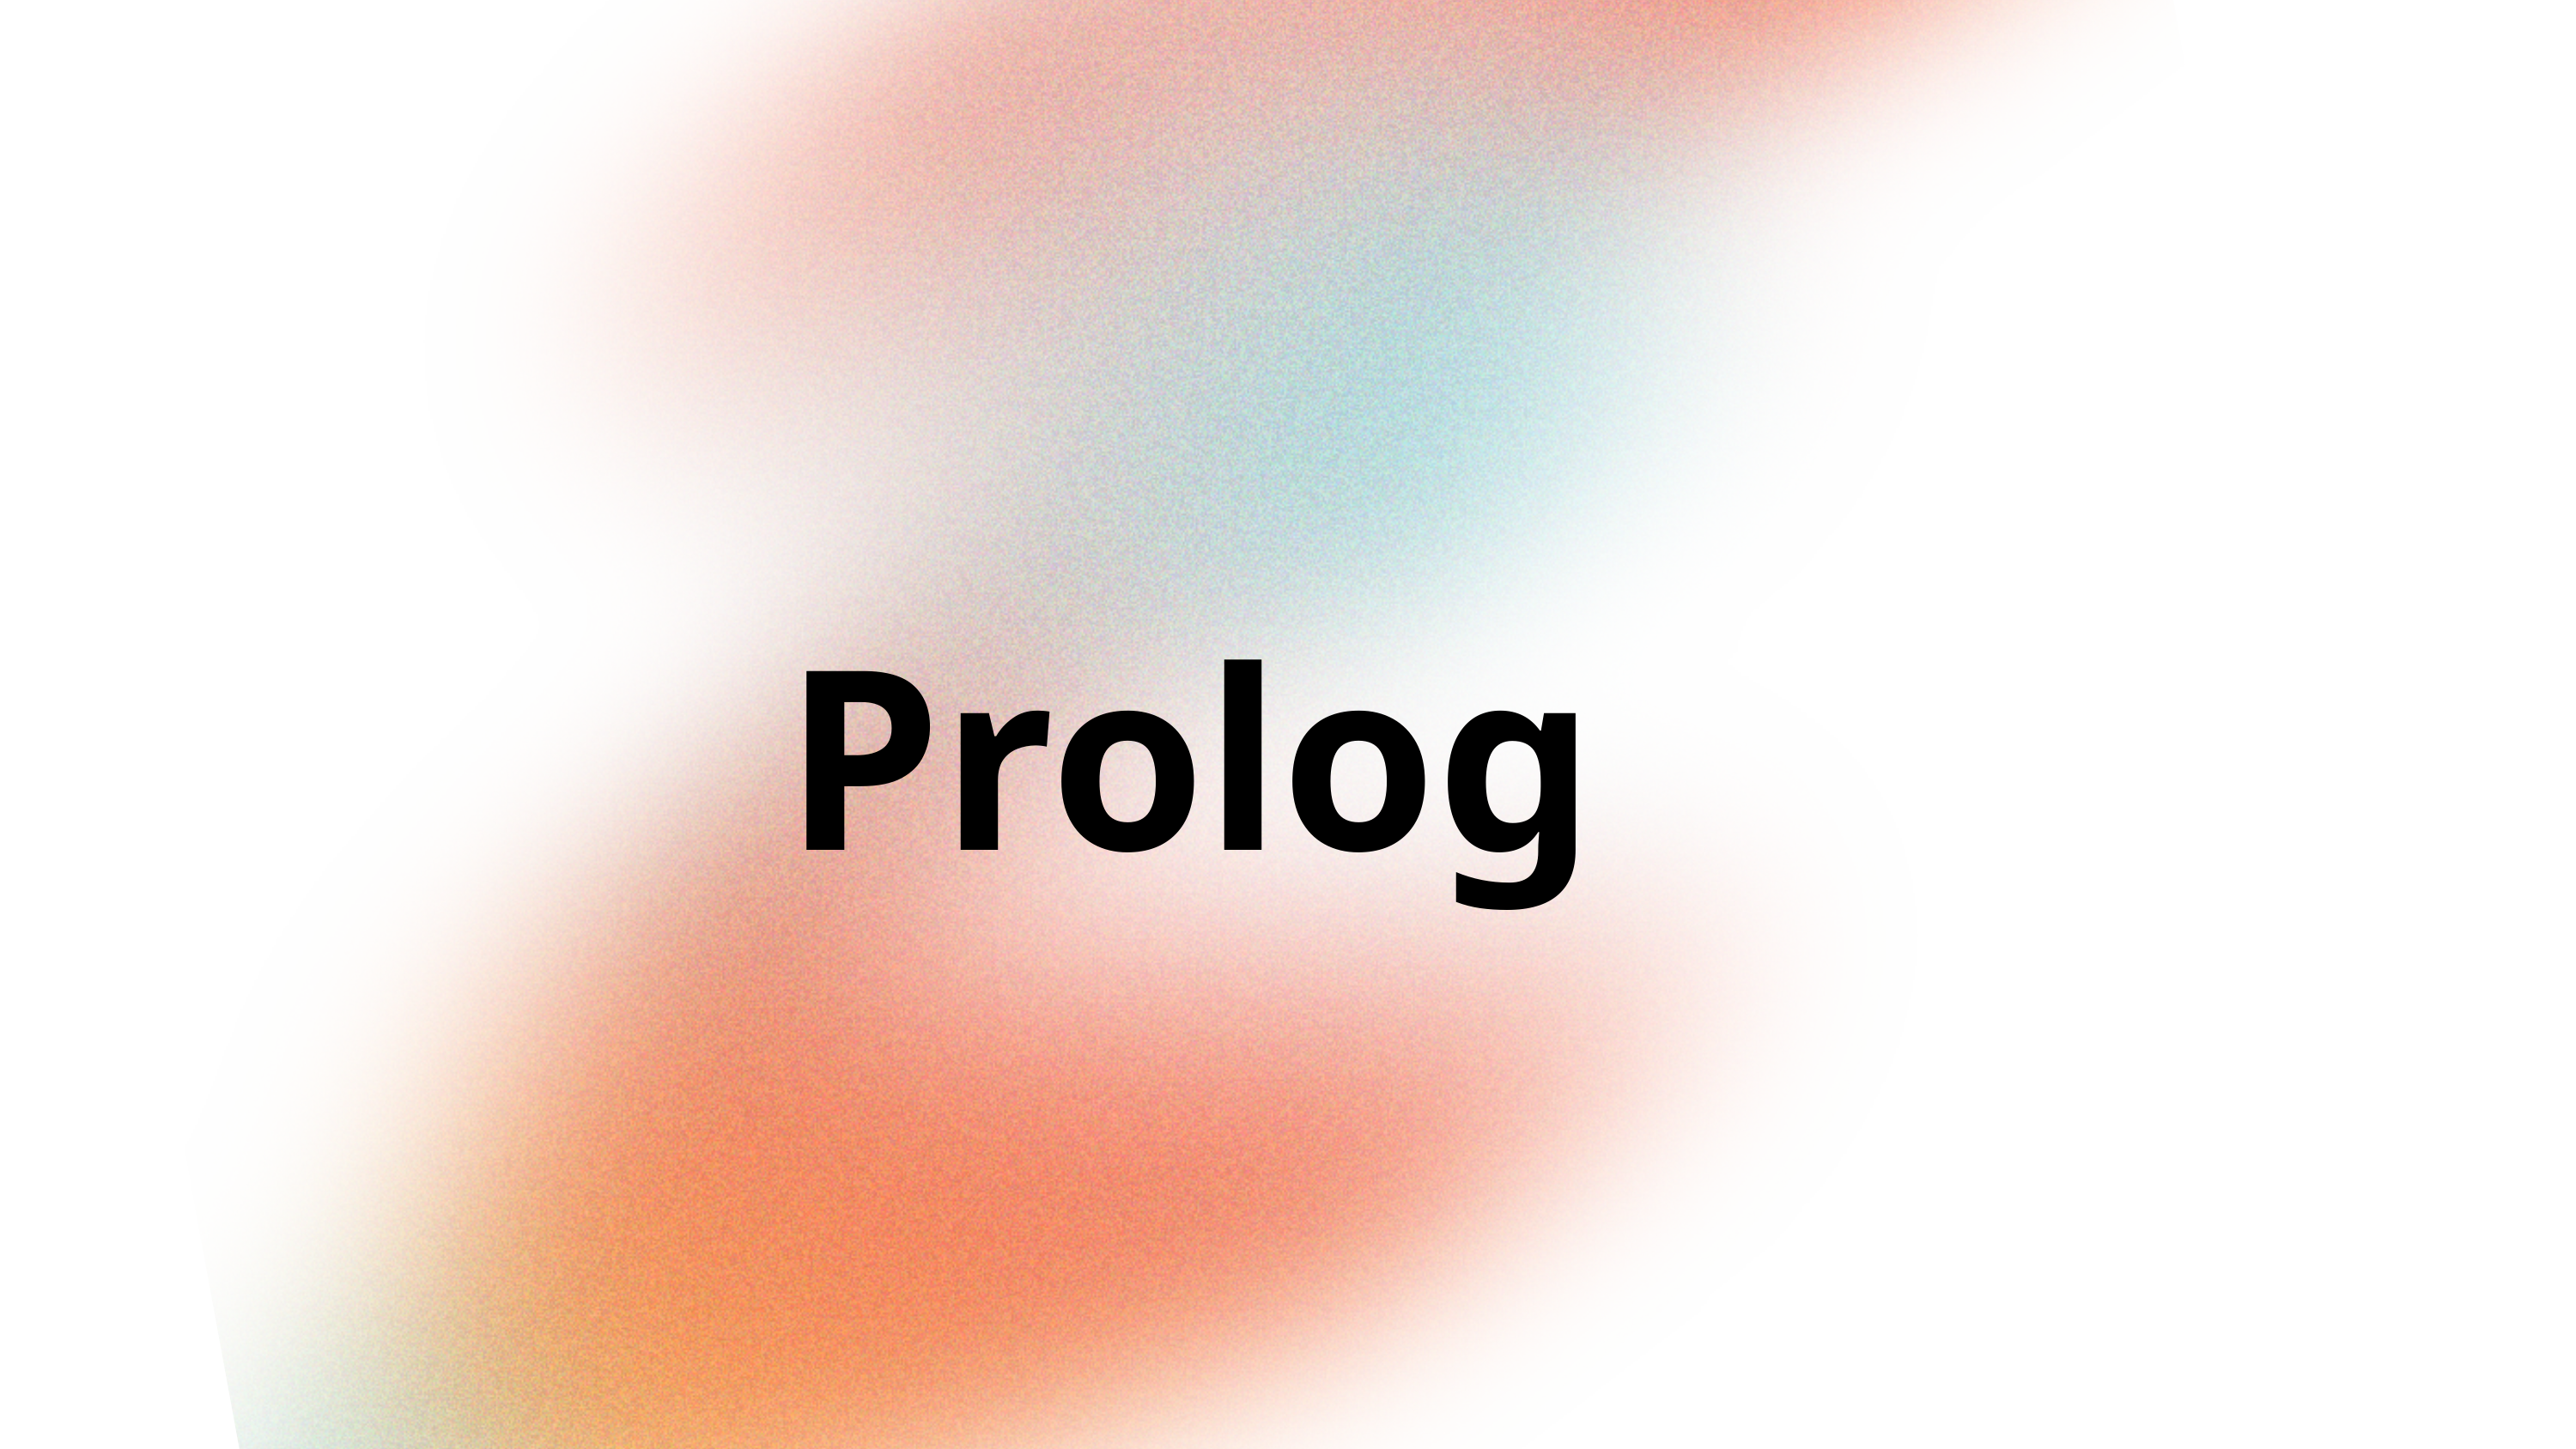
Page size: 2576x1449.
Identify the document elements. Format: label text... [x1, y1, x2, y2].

text_box Prolog [197, 539, 2247, 900]
text_box [0, 0, 2439, 1449]
